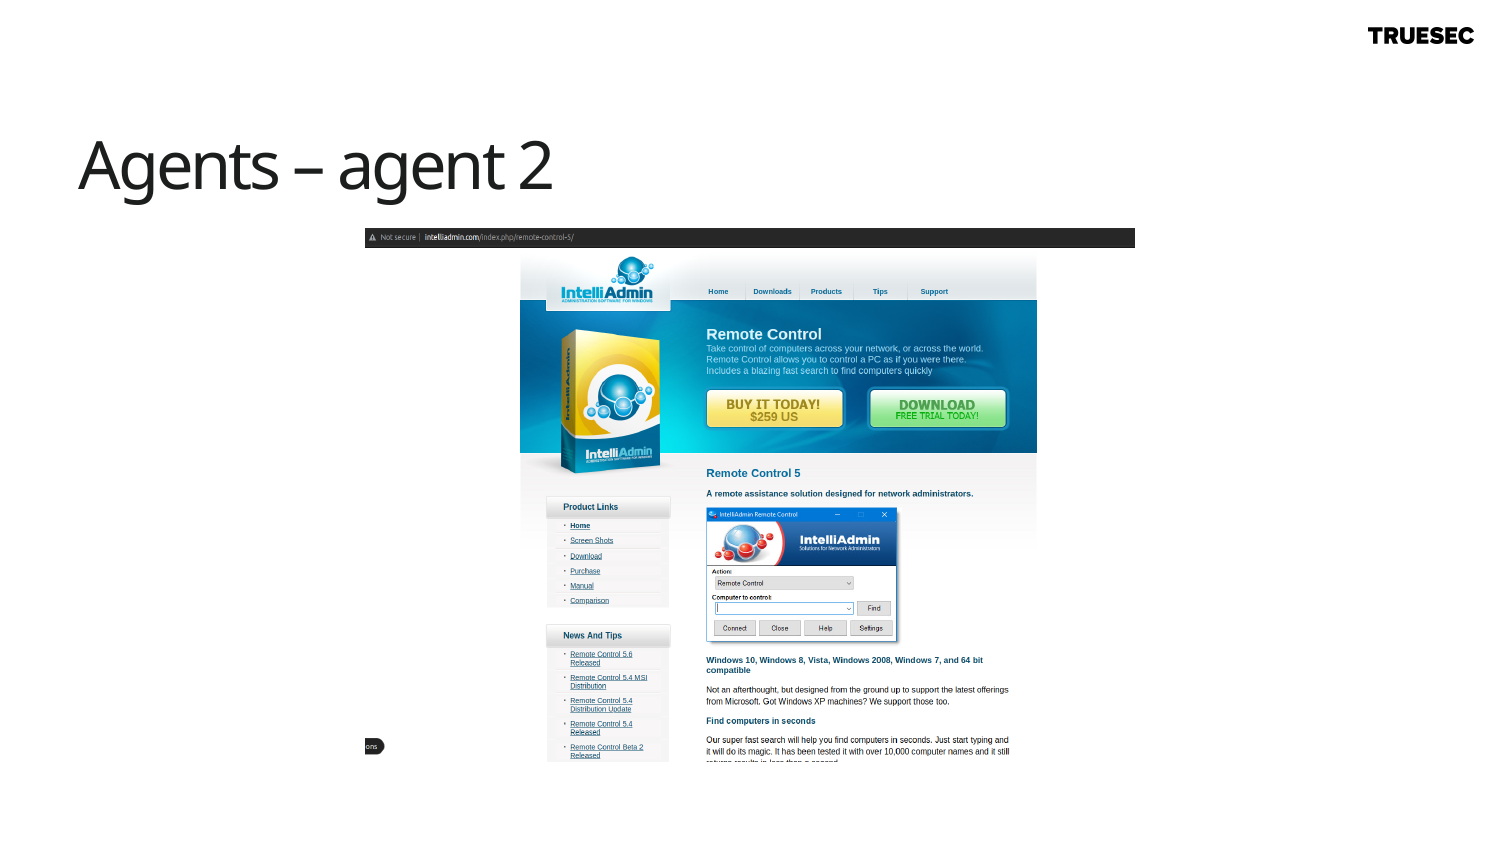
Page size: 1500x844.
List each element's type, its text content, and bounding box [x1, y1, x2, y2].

list Agents – agent 2 [63, 81, 892, 212]
picture [365, 228, 1135, 762]
picture [1368, 27, 1474, 44]
